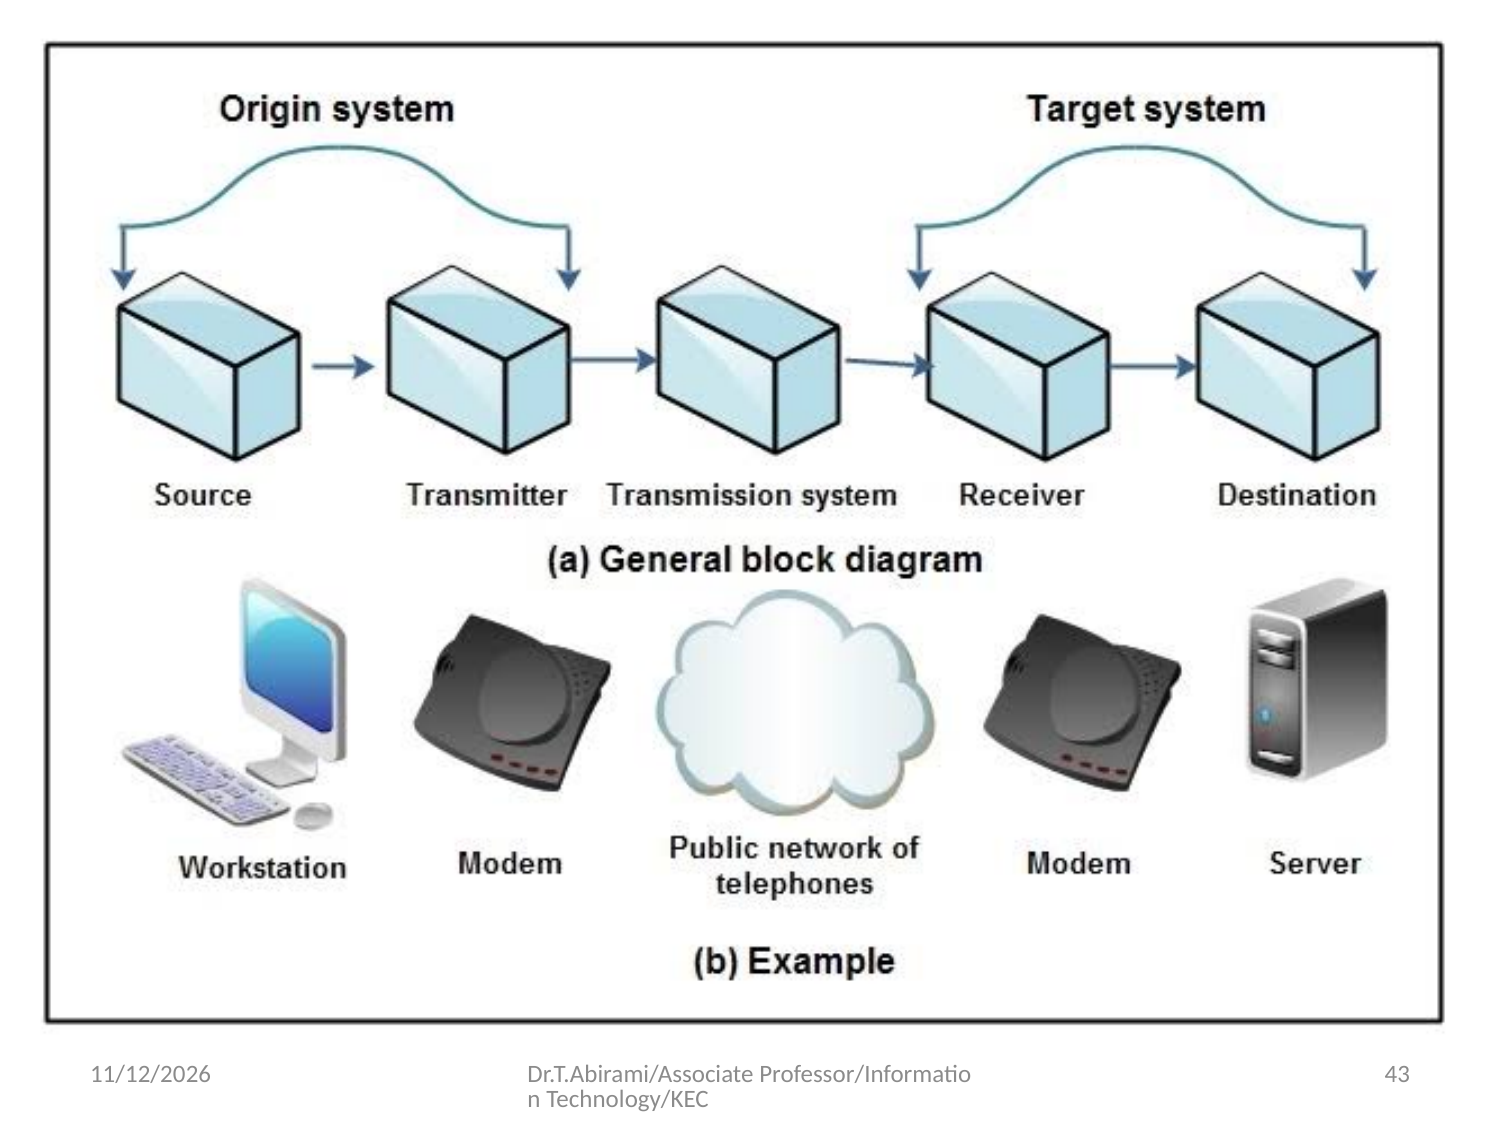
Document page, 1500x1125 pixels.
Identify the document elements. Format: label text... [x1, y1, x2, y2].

slide_number 43 [1074, 1051, 1425, 1103]
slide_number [75, 1051, 425, 1103]
picture [24, 22, 1463, 1043]
footer Dr.T.Abirami/Associate Professor/Information Technology/KEC [512, 1051, 988, 1103]
